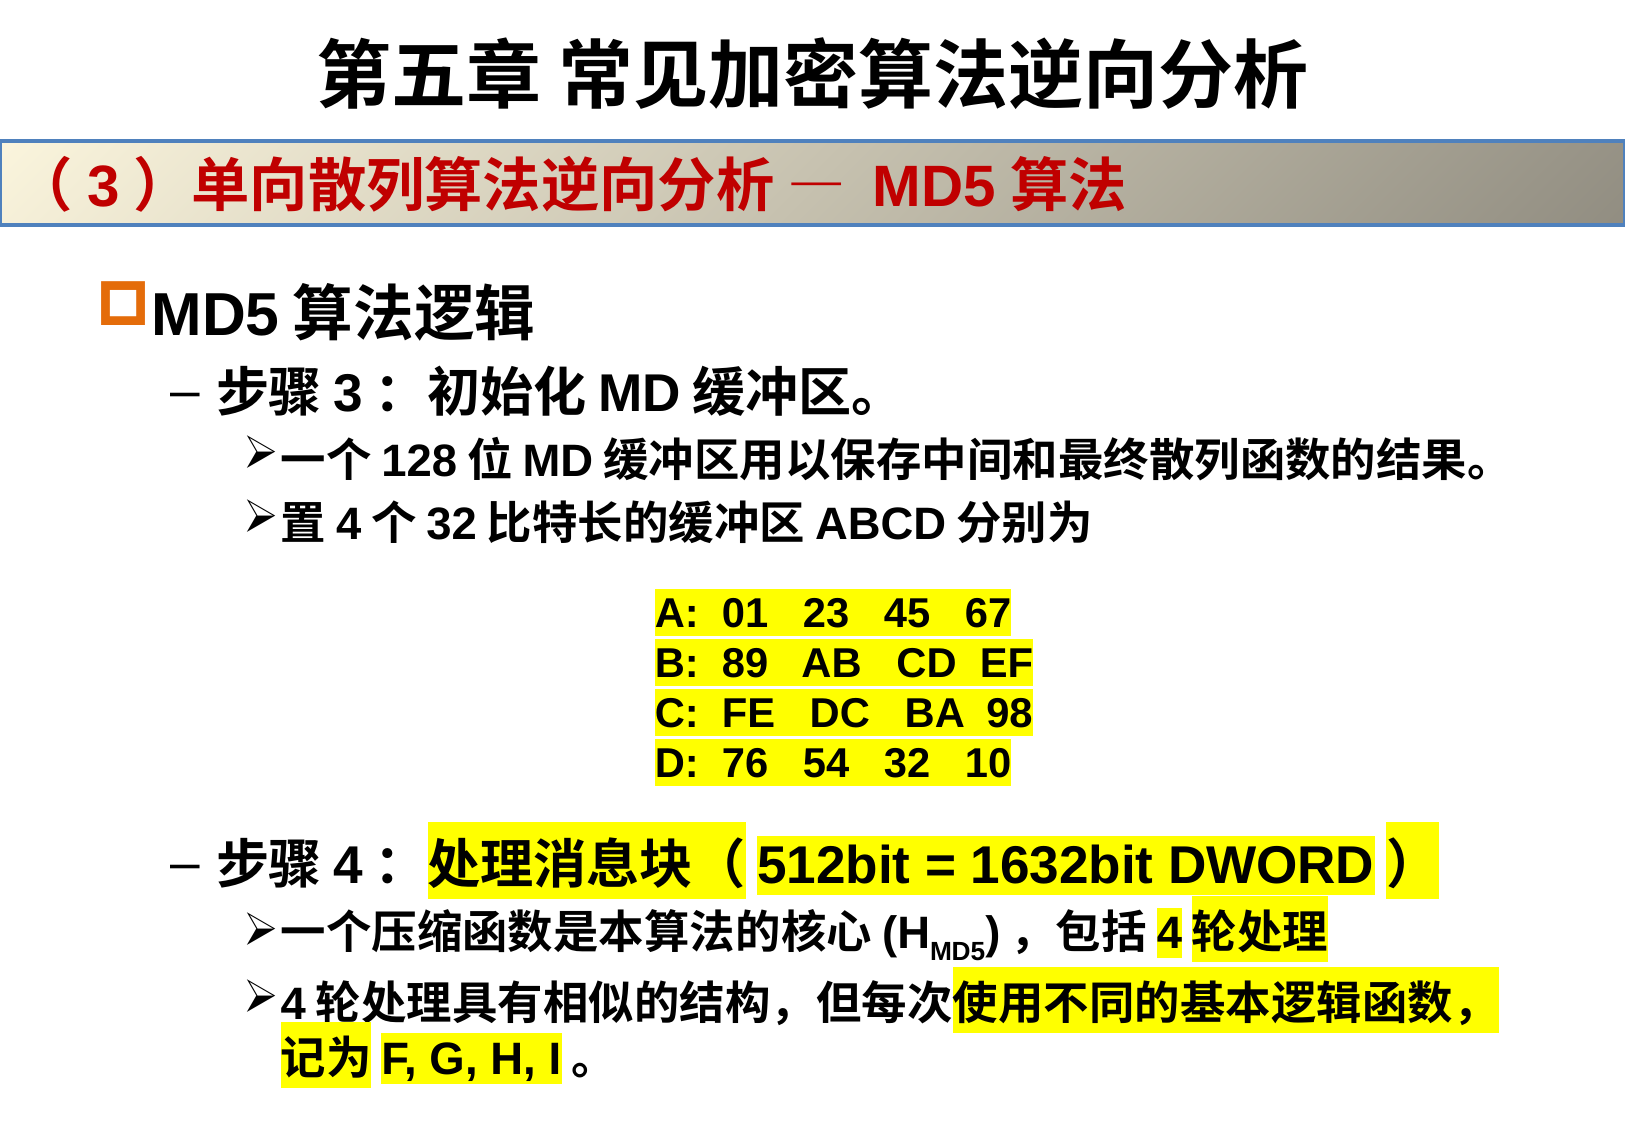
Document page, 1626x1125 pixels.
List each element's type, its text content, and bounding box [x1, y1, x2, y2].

text_box A: 01 23 45 67 B: 89 AB CD EF C: FE DC BA 98 D: 76 54 32 10 [639, 577, 1049, 793]
title 第五章 常见加密算法逆向分析 [81, 19, 1544, 126]
text_box （3）单向散列算法逆向分析 — MD5算法 [0, 139, 1625, 227]
